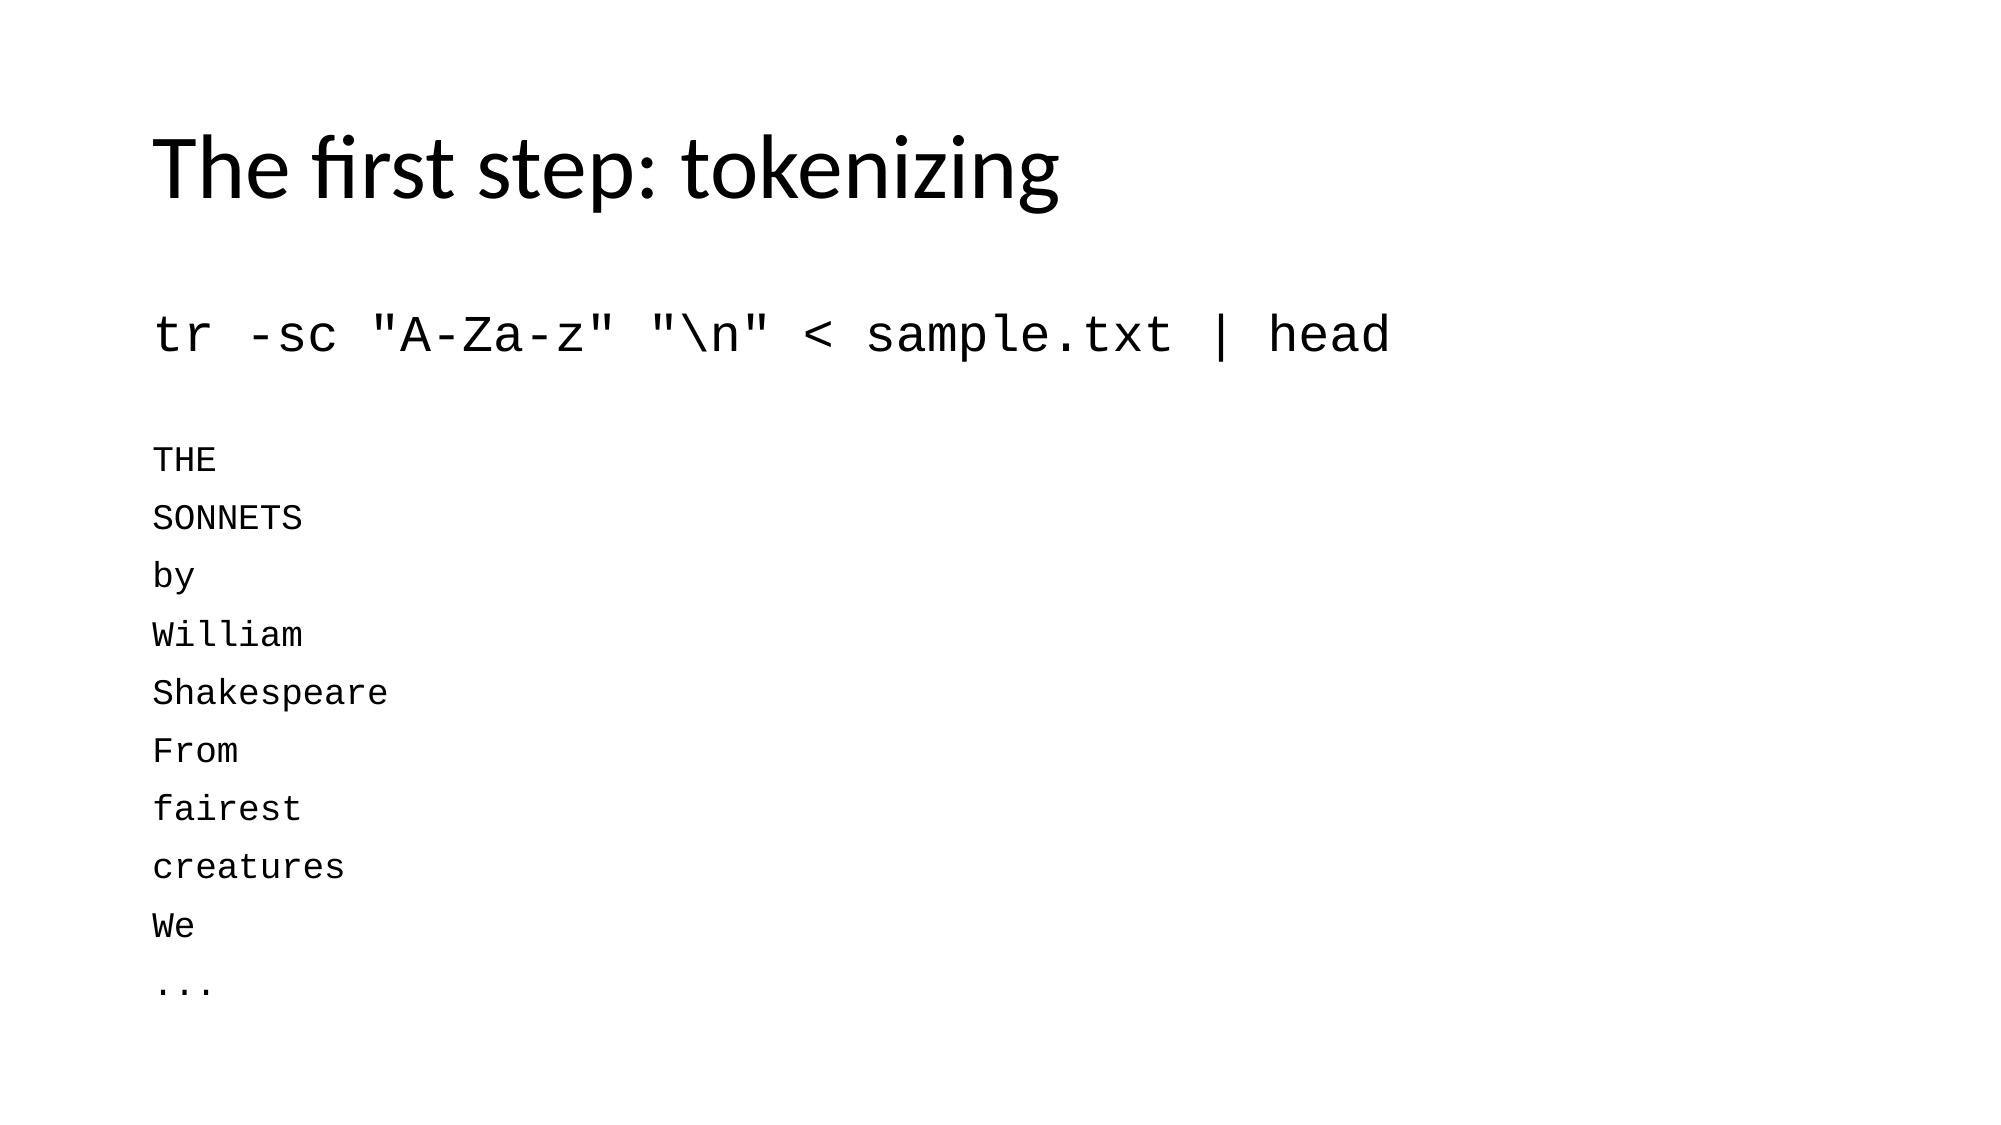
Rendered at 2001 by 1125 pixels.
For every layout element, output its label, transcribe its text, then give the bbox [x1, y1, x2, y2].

list tr -sc "A-Za-z" "\n" < sample.txt | head THE SONNETS by William Shakespeare From fairest creatures We ... [137, 299, 1863, 1014]
title The first step: tokenizing [137, 59, 1863, 278]
